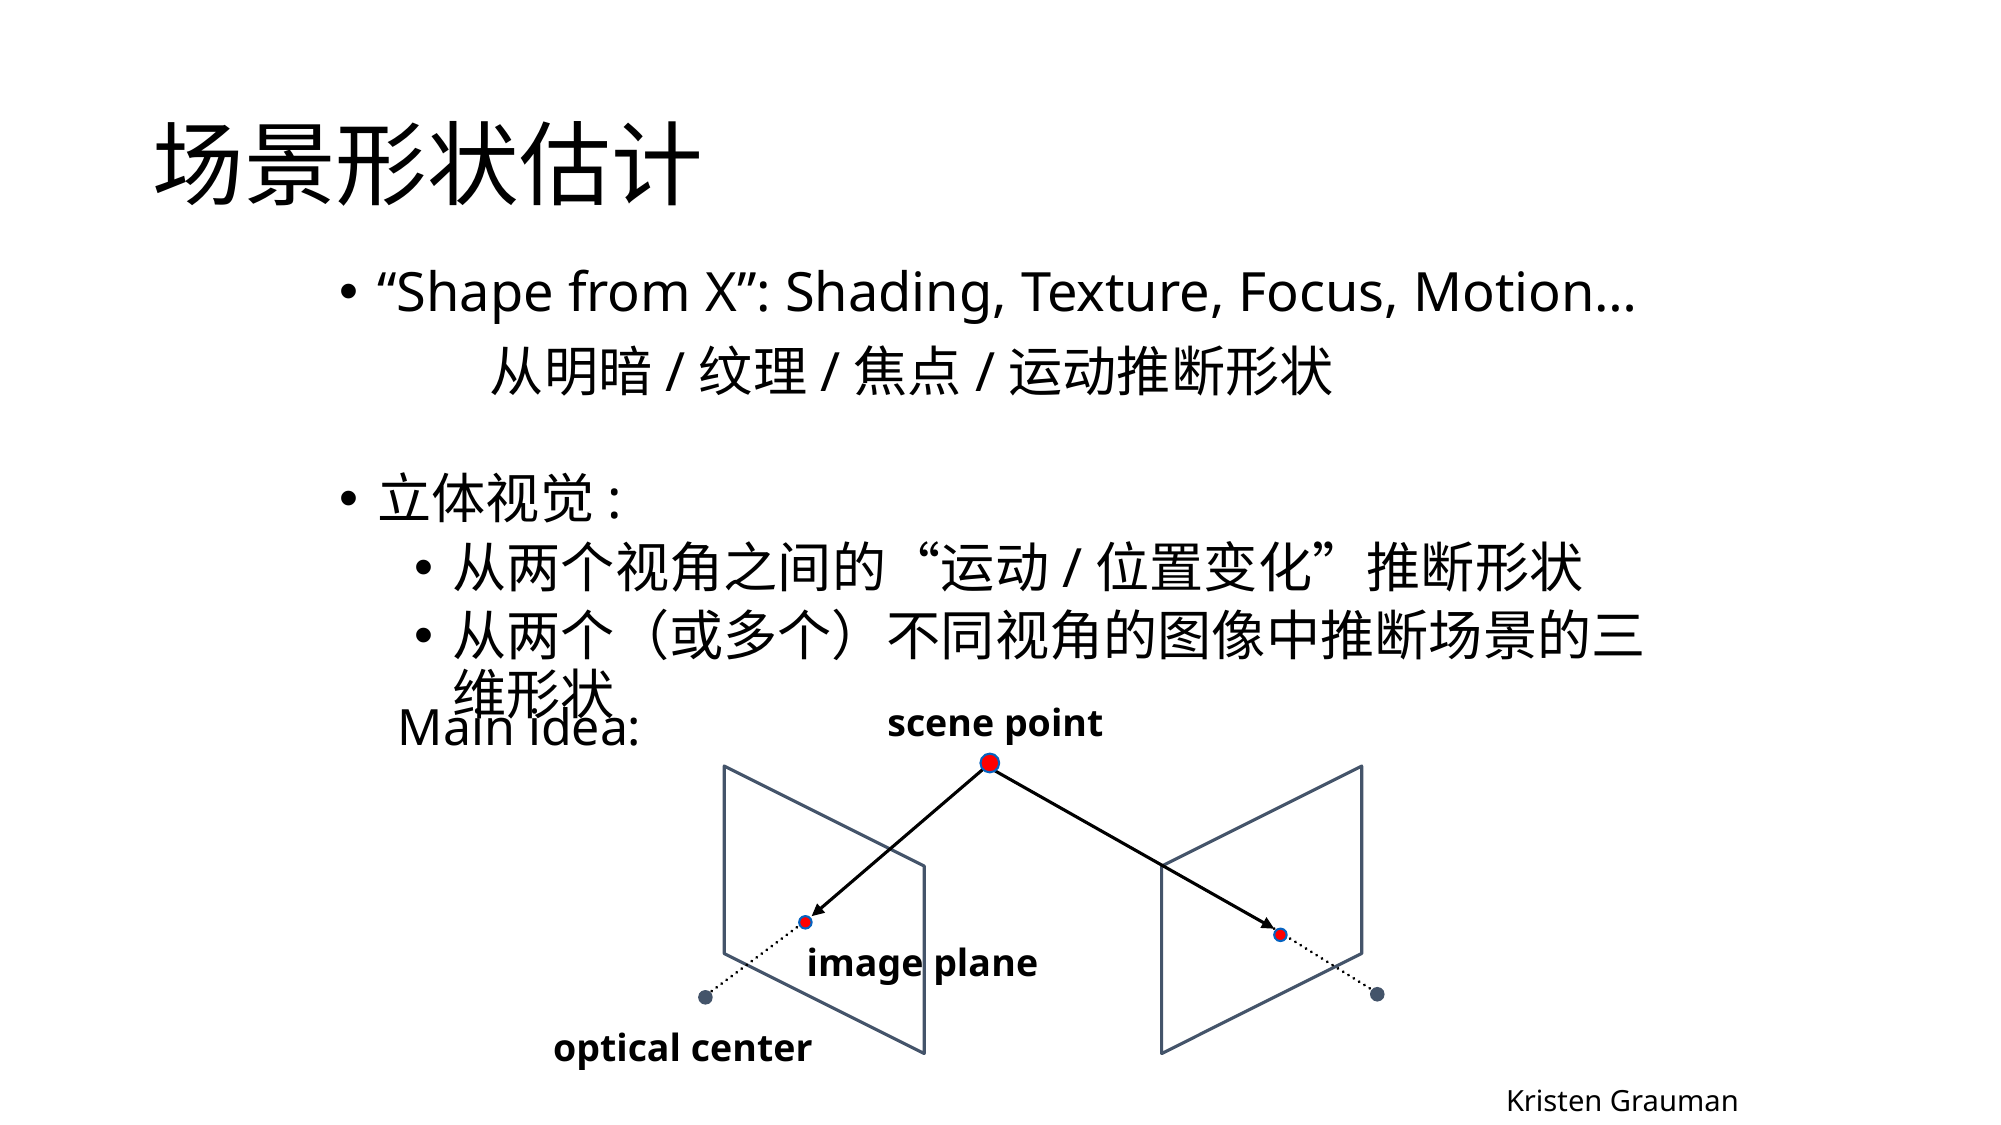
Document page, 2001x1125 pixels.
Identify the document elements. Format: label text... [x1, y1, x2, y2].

text_box optical center [538, 1016, 828, 1077]
text_box Kristen Grauman [1491, 1074, 1855, 1125]
text_box [811, 770, 983, 917]
text_box [699, 991, 712, 1004]
text_box [1274, 928, 1287, 942]
text_box [799, 916, 812, 929]
text_box scene point [872, 691, 1119, 752]
text_box Main idea: [383, 688, 785, 763]
title 场景形状估计 [137, 59, 1863, 278]
text_box [980, 753, 1000, 773]
text_box [1161, 766, 1362, 1054]
text_box [724, 766, 925, 987]
text_box [995, 771, 1275, 929]
text_box [799, 991, 925, 1054]
list “Shape from X”: Shading, Texture, Focus, Motion… 从明暗/纹理/焦点/运动推断形状 立体视觉: 从两个视角之间的“运动/位置变化”推断形状 从两个（或多个）不同视角的图像中推断场景的三维形状 [324, 257, 1675, 1000]
text_box image plane [791, 931, 1054, 991]
text_box [1371, 987, 1384, 1001]
